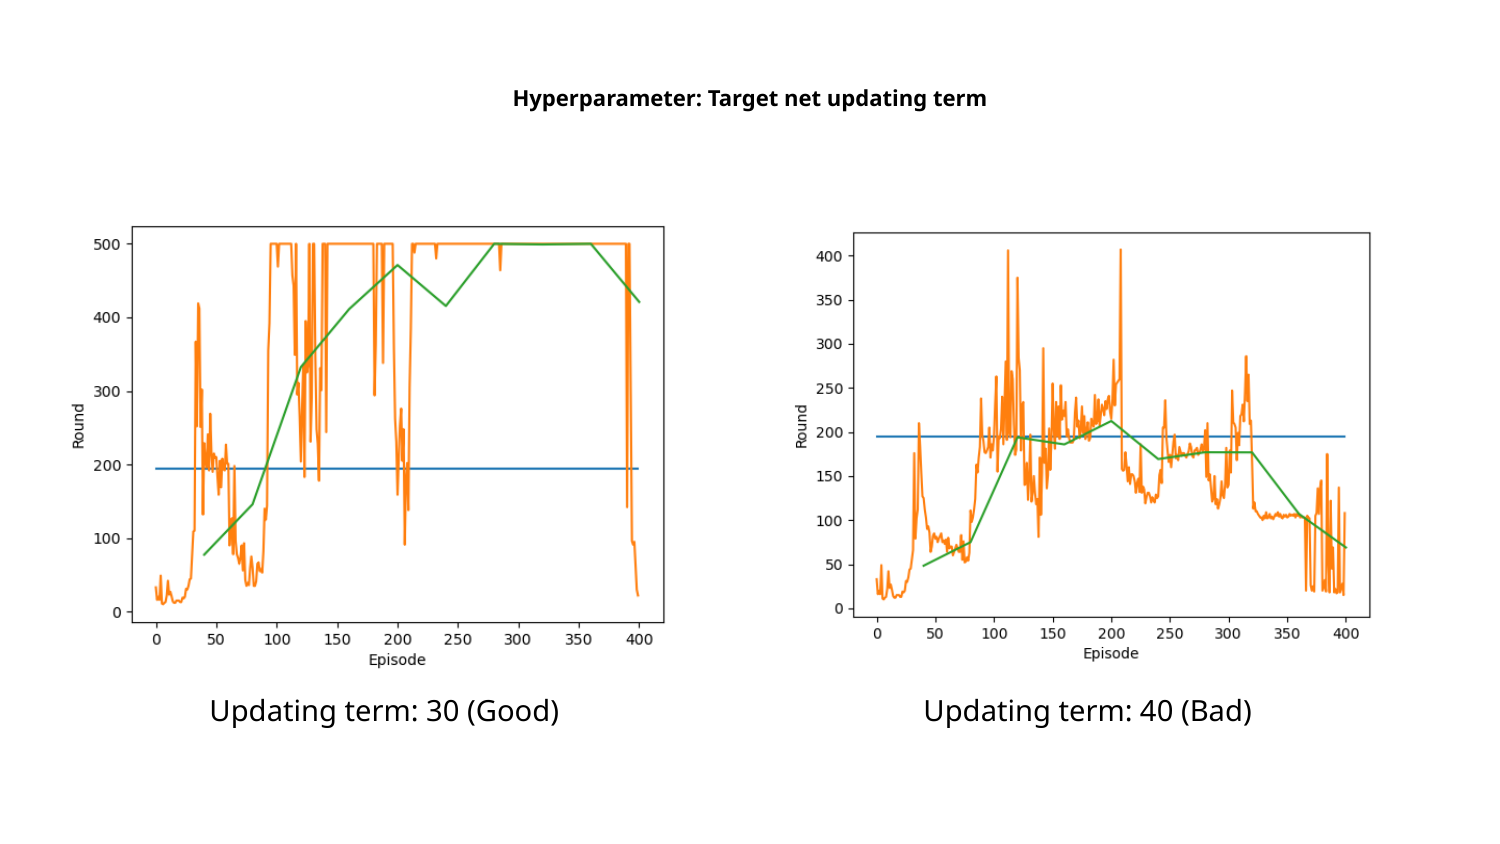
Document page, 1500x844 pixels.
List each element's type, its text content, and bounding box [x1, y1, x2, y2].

title Hyperparameter: Target net updating term [75, 67, 1425, 129]
text_box Updating term: 30 (Good) [194, 687, 584, 743]
picture [770, 171, 1437, 672]
text_box Updating term: 40 (Bad) [908, 680, 1337, 743]
picture [46, 164, 732, 679]
